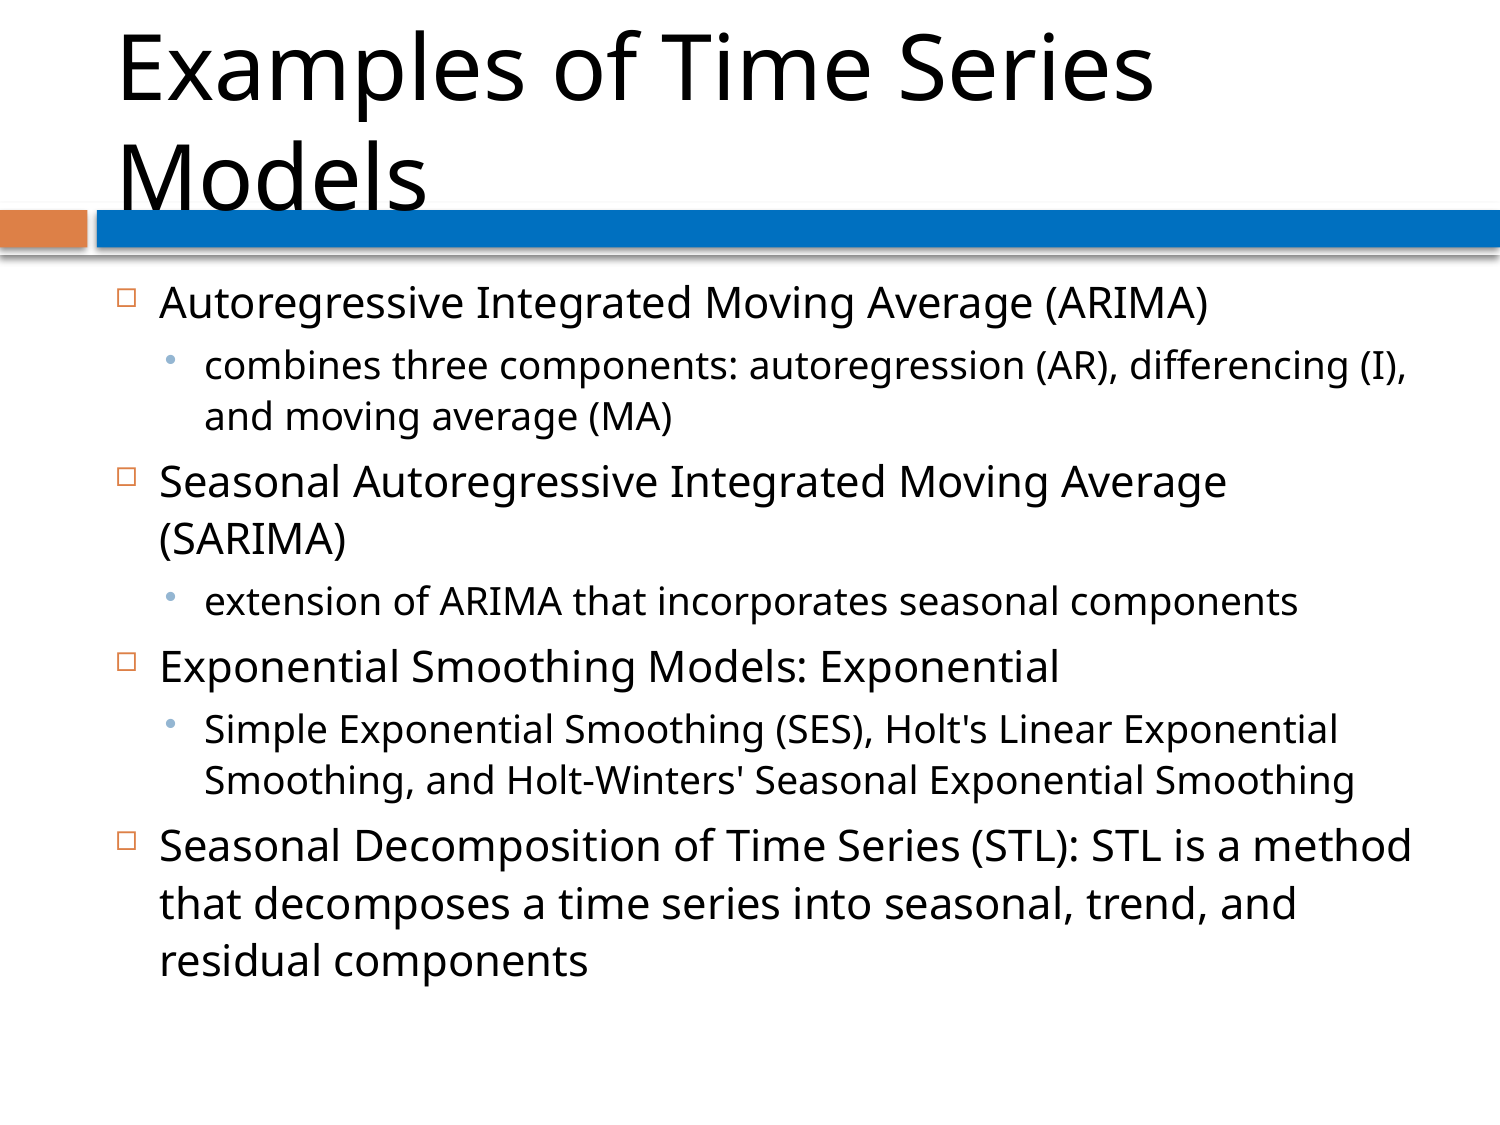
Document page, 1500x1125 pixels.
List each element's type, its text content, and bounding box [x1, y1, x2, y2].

title Examples of Time Series Models [100, 37, 1438, 200]
list Autoregressive Integrated Moving Average (ARIMA) combines three components: autoregression (AR), differencing (I), and moving average (MA) Seasonal Autoregressive Integrated Moving Average (SARIMA) extension of ARIMA that incorporates seasonal components Exponential Smoothing Models: Exponential Simple Exponential Smoothing (SES), Holt's Linear Exponential Smoothing, and Holt-Winters' Seasonal Exponential Smoothing Seasonal Decomposition of Time Series (STL): STL is a method that decomposes a time series into seasonal, trend, and residual components [100, 262, 1438, 1000]
